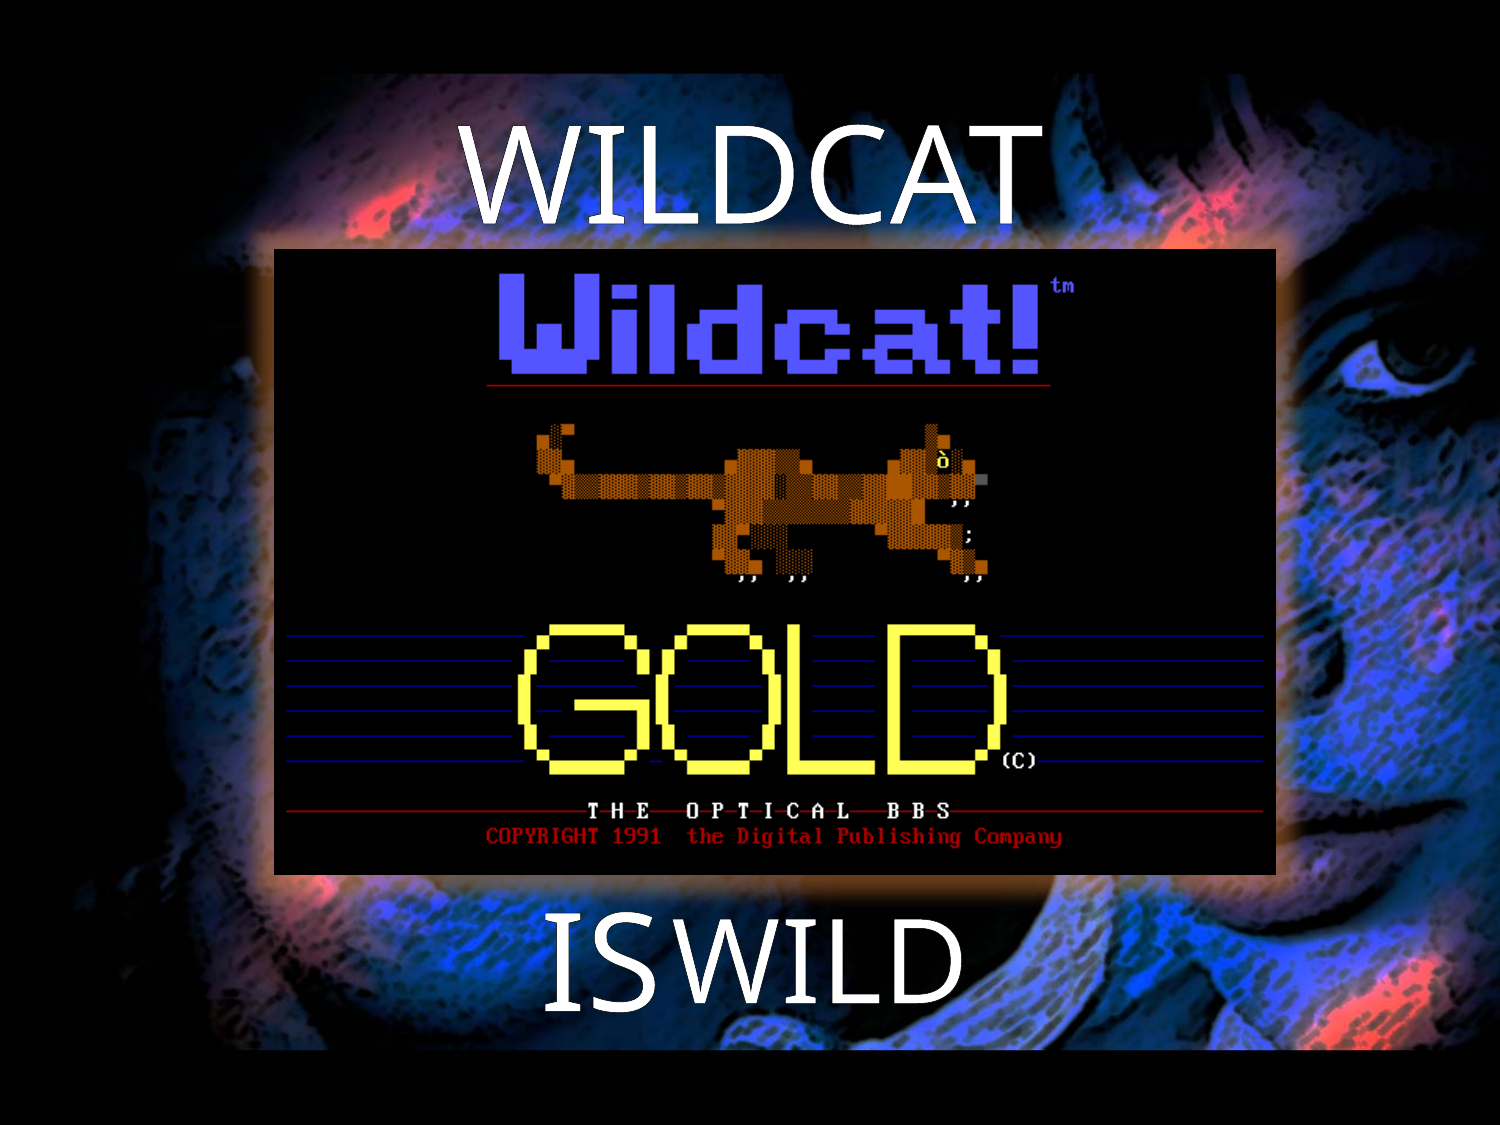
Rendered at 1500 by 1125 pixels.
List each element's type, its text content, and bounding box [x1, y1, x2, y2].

text_box WILD [648, 885, 992, 1050]
text_box IS [513, 885, 648, 1050]
text_box WILDCAT [74, 75, 1425, 263]
picture [0, 0, 1500, 1125]
